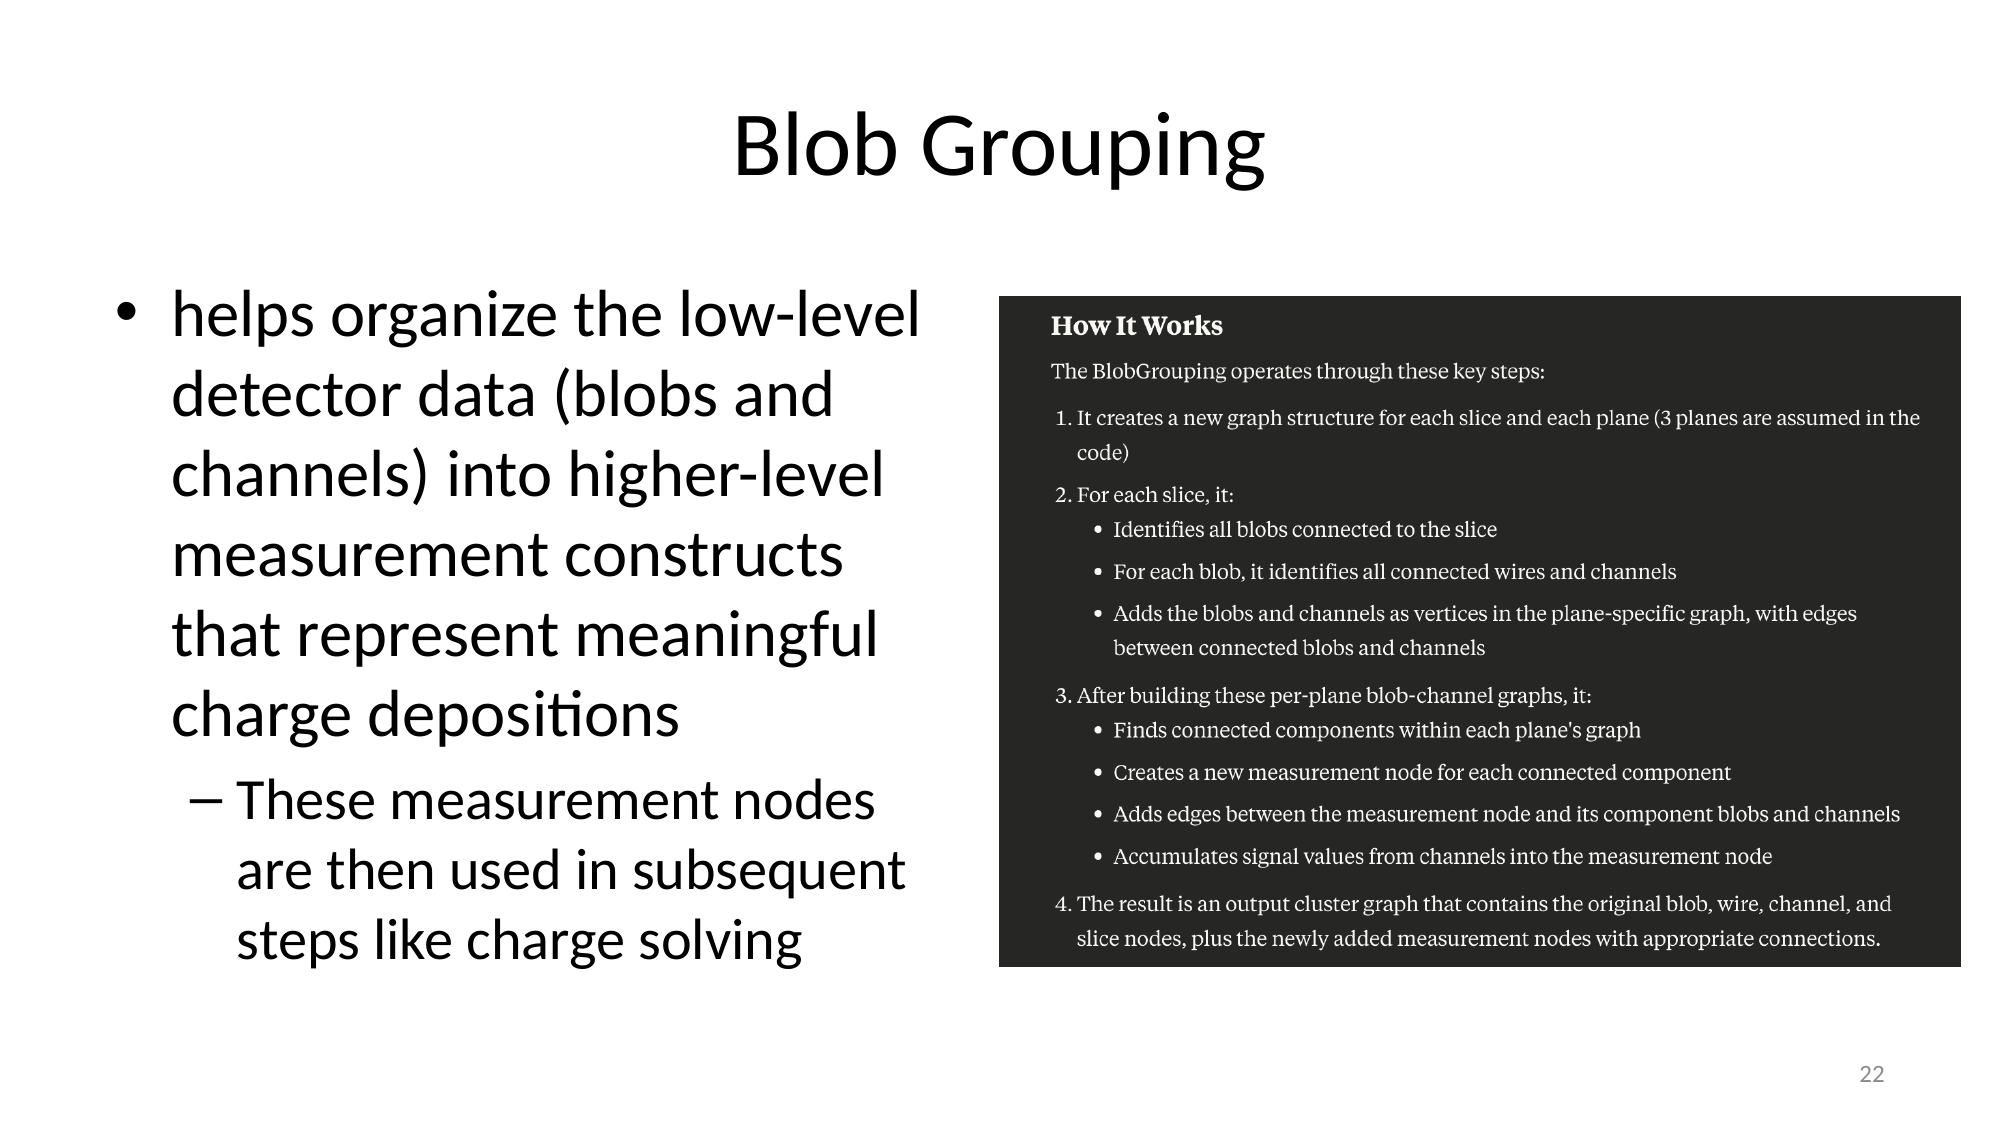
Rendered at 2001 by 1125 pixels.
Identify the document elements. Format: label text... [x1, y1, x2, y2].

picture [999, 296, 1961, 968]
slide_number 22 [1433, 1042, 1900, 1103]
title Blob Grouping [99, 45, 1900, 233]
list helps organize the low-level detector data (blobs and channels) into higher-level measurement constructs that represent meaningful charge depositions These measurement nodes are then used in subsequent steps like charge solving [99, 262, 940, 1005]
